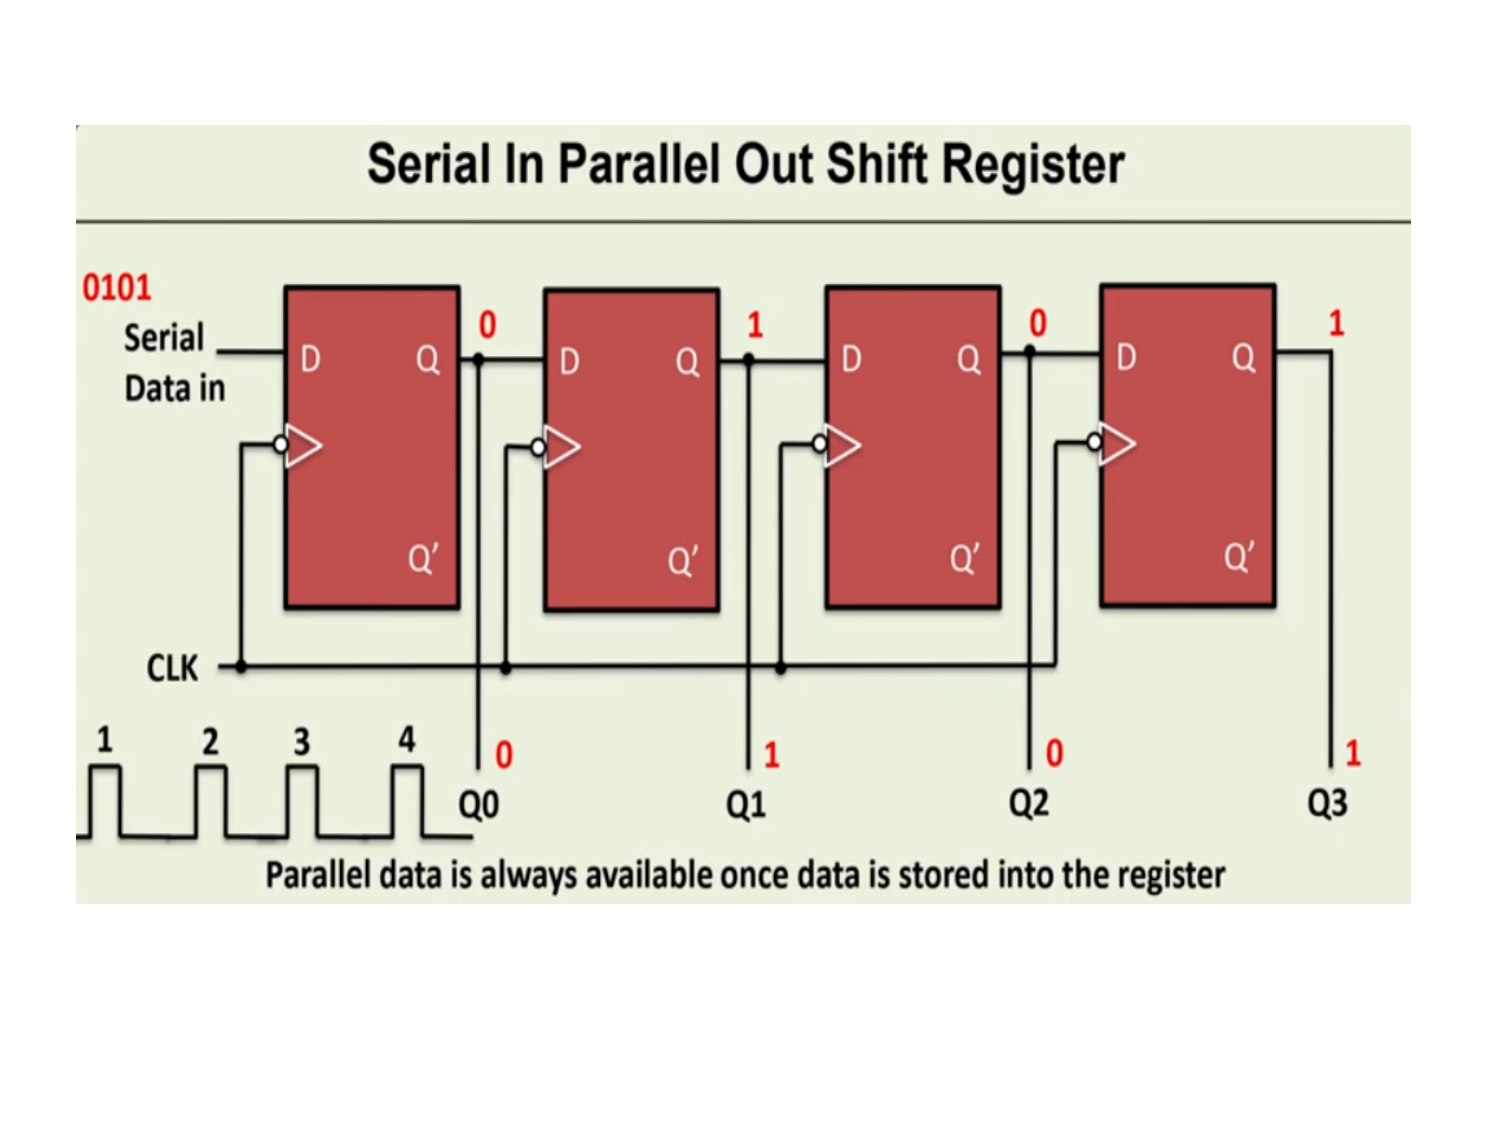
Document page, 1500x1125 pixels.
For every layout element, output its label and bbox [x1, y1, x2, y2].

picture [76, 125, 1411, 904]
